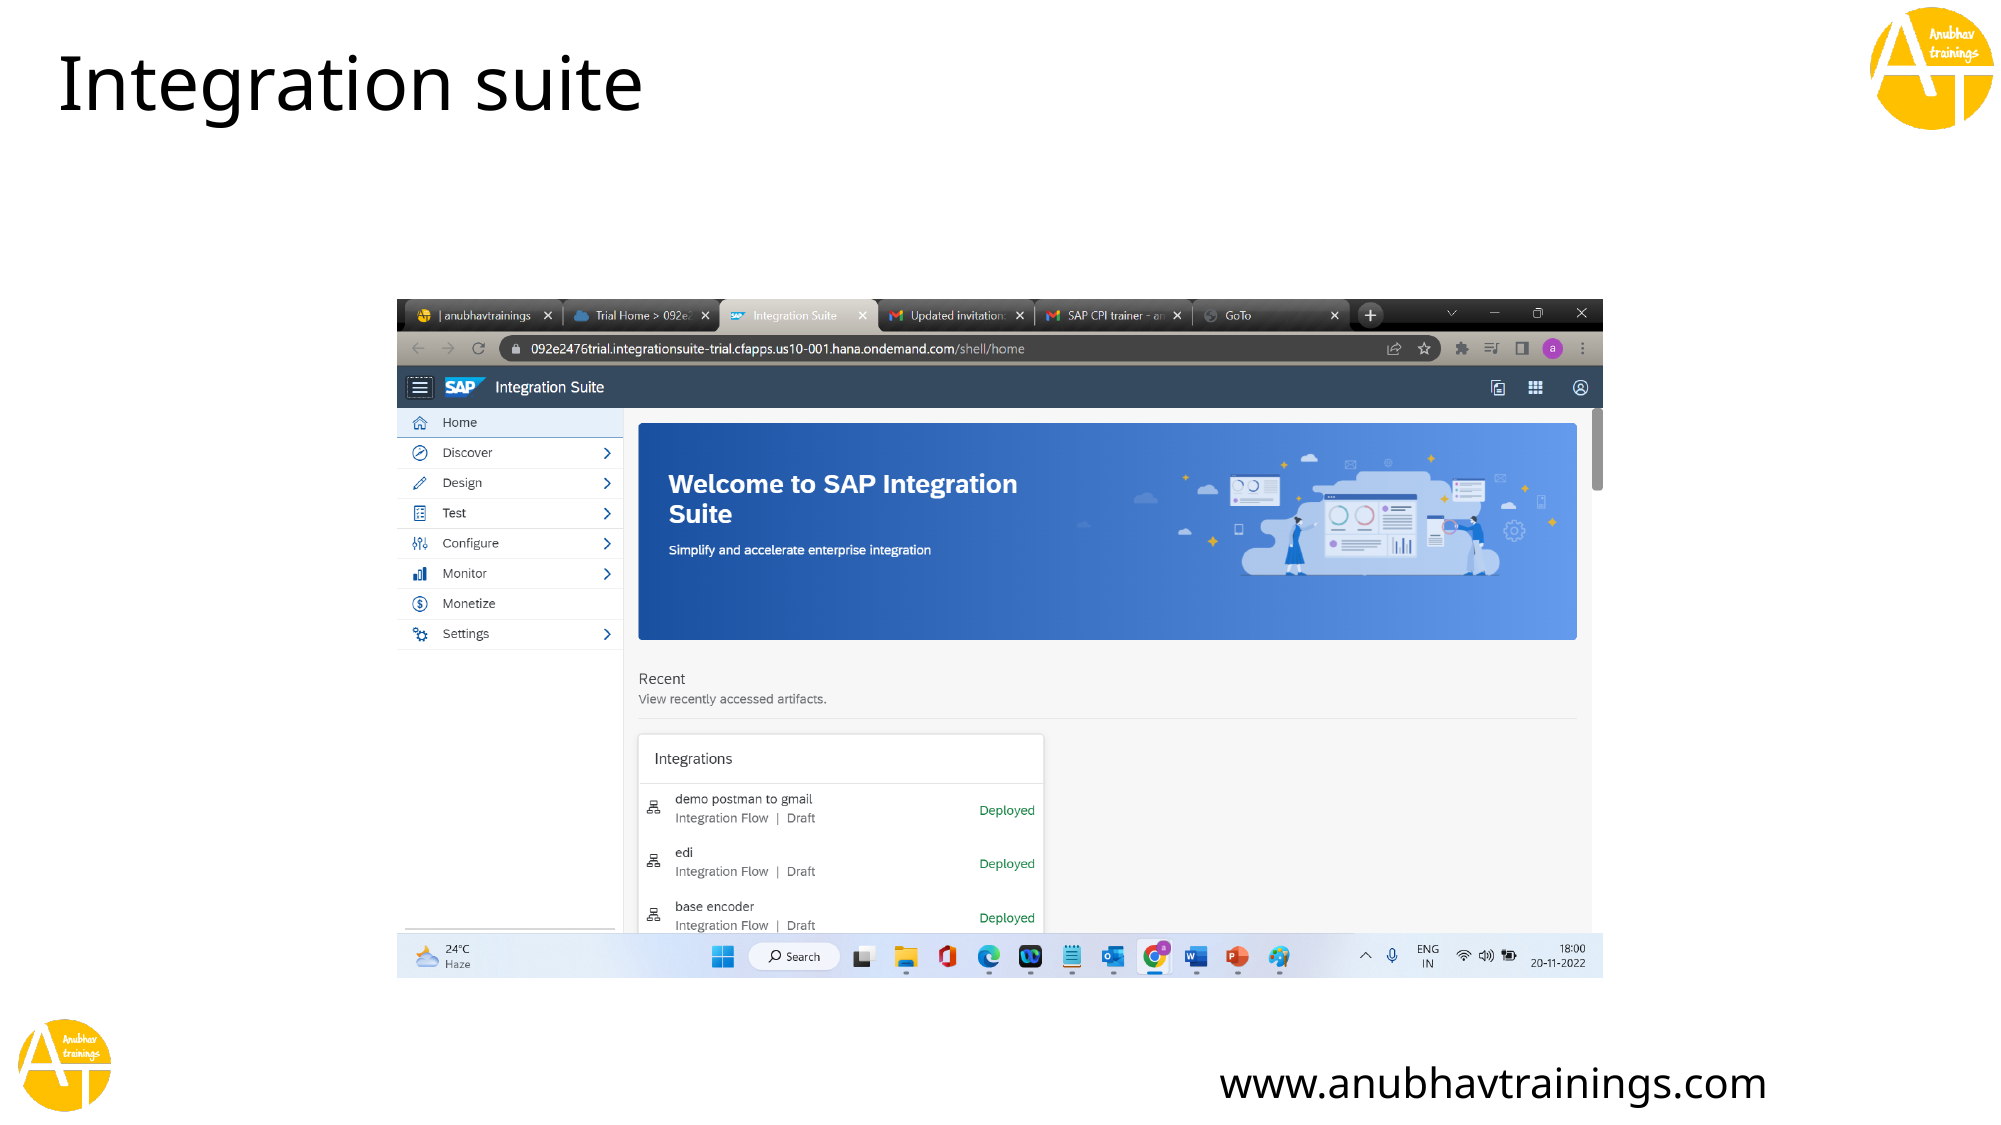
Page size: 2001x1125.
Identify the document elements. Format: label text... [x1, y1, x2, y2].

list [397, 299, 1603, 978]
picture [9, 1013, 116, 1119]
title Integration suite [43, 23, 1769, 150]
picture [1858, 0, 2000, 140]
text_box www.anubhavtrainings.com [1204, 1049, 1875, 1114]
